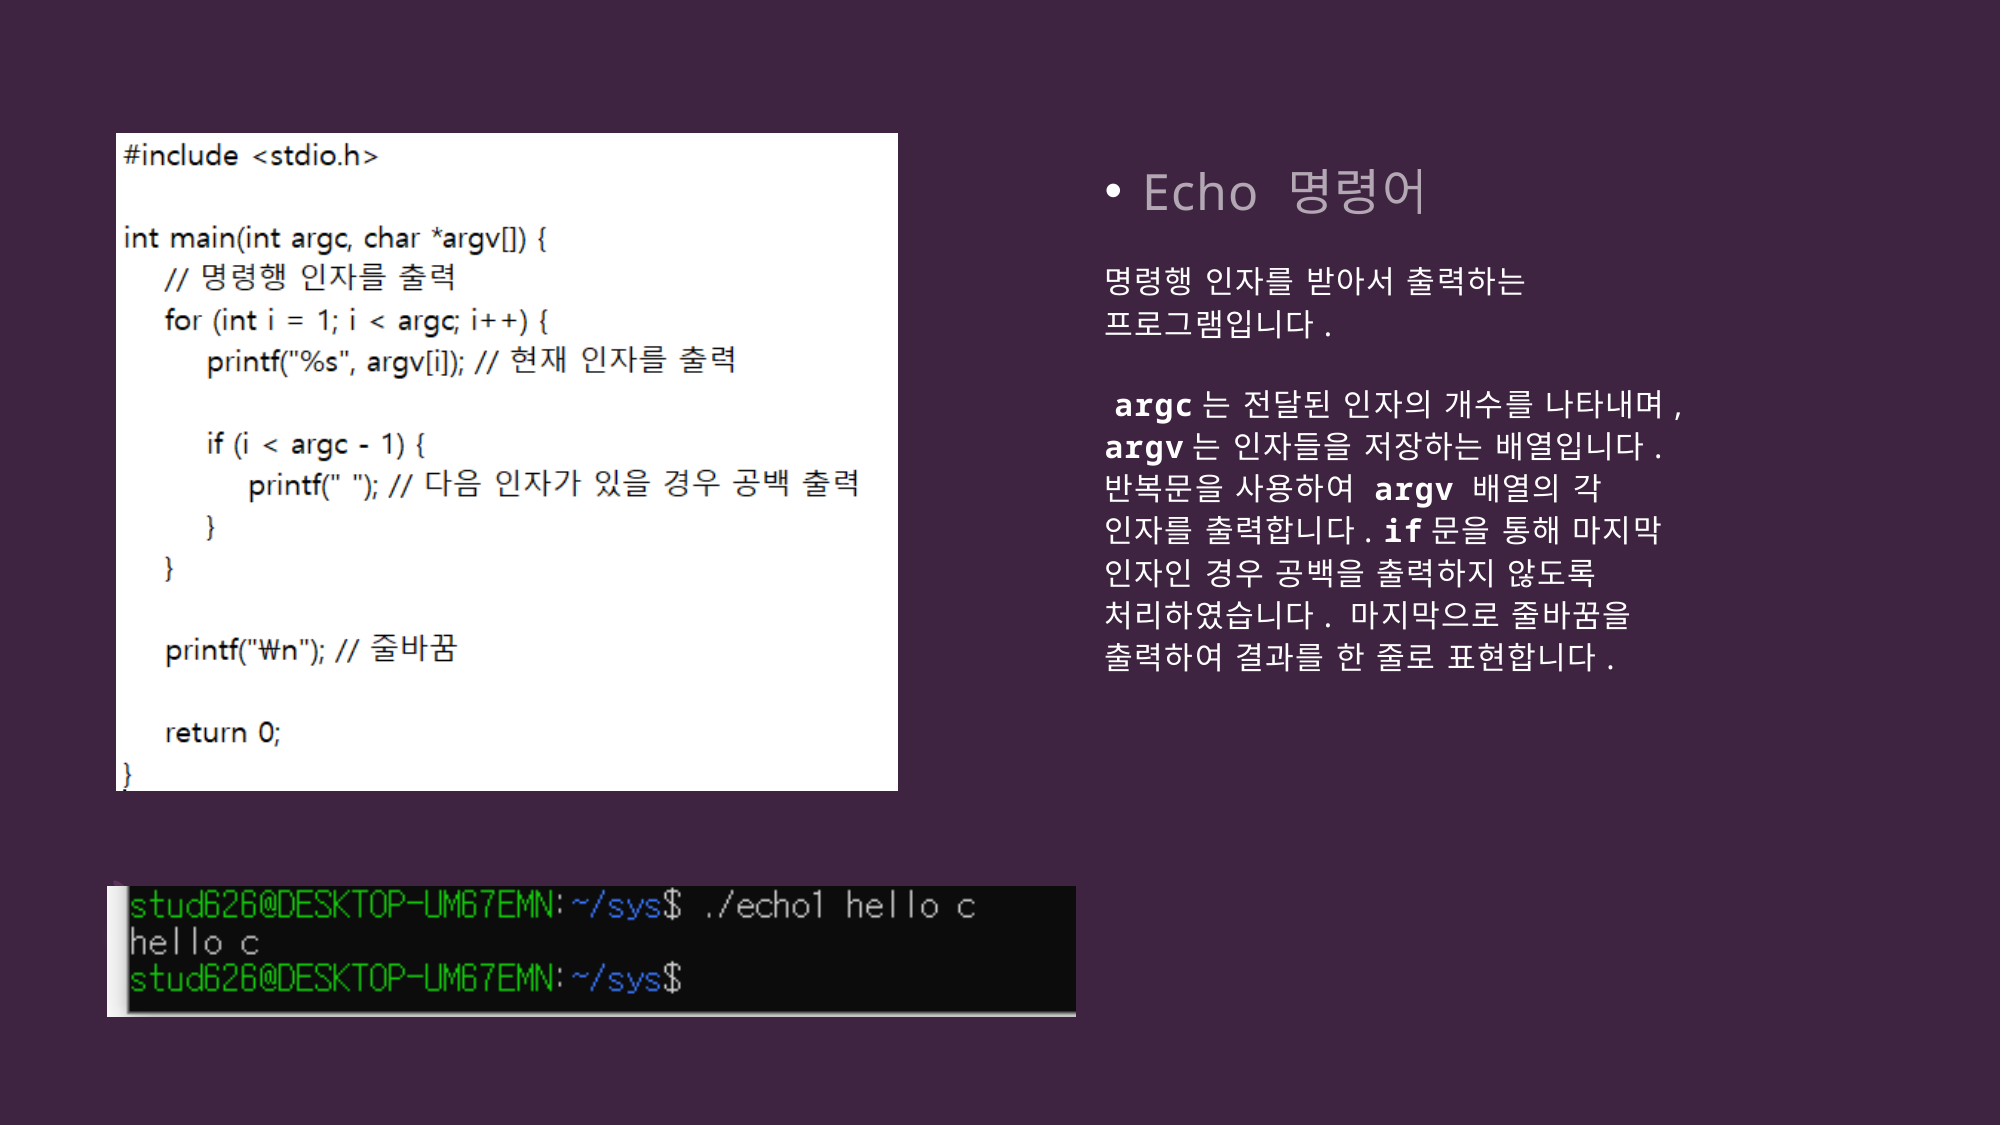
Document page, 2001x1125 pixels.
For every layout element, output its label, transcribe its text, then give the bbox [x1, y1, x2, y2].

picture [107, 886, 1076, 1017]
picture [116, 133, 898, 792]
list Echo 명령어 명령행 인자를 받아서 출력하는 프로그램입니다. argc는 전달된 인자의 개수를 나타내며, argv는 인자들을 저장하는 배열입니다. 반복문을 사용하여 argv 배열의 각 인자를 출력합니다. if문을 통해 마지막 인자인 경우 공백을 출력하지 않도록 처리하였습니다. 마지막으로 줄바꿈을 출력하여 결과를 한 줄로 표현합니다. [1086, 133, 1714, 787]
